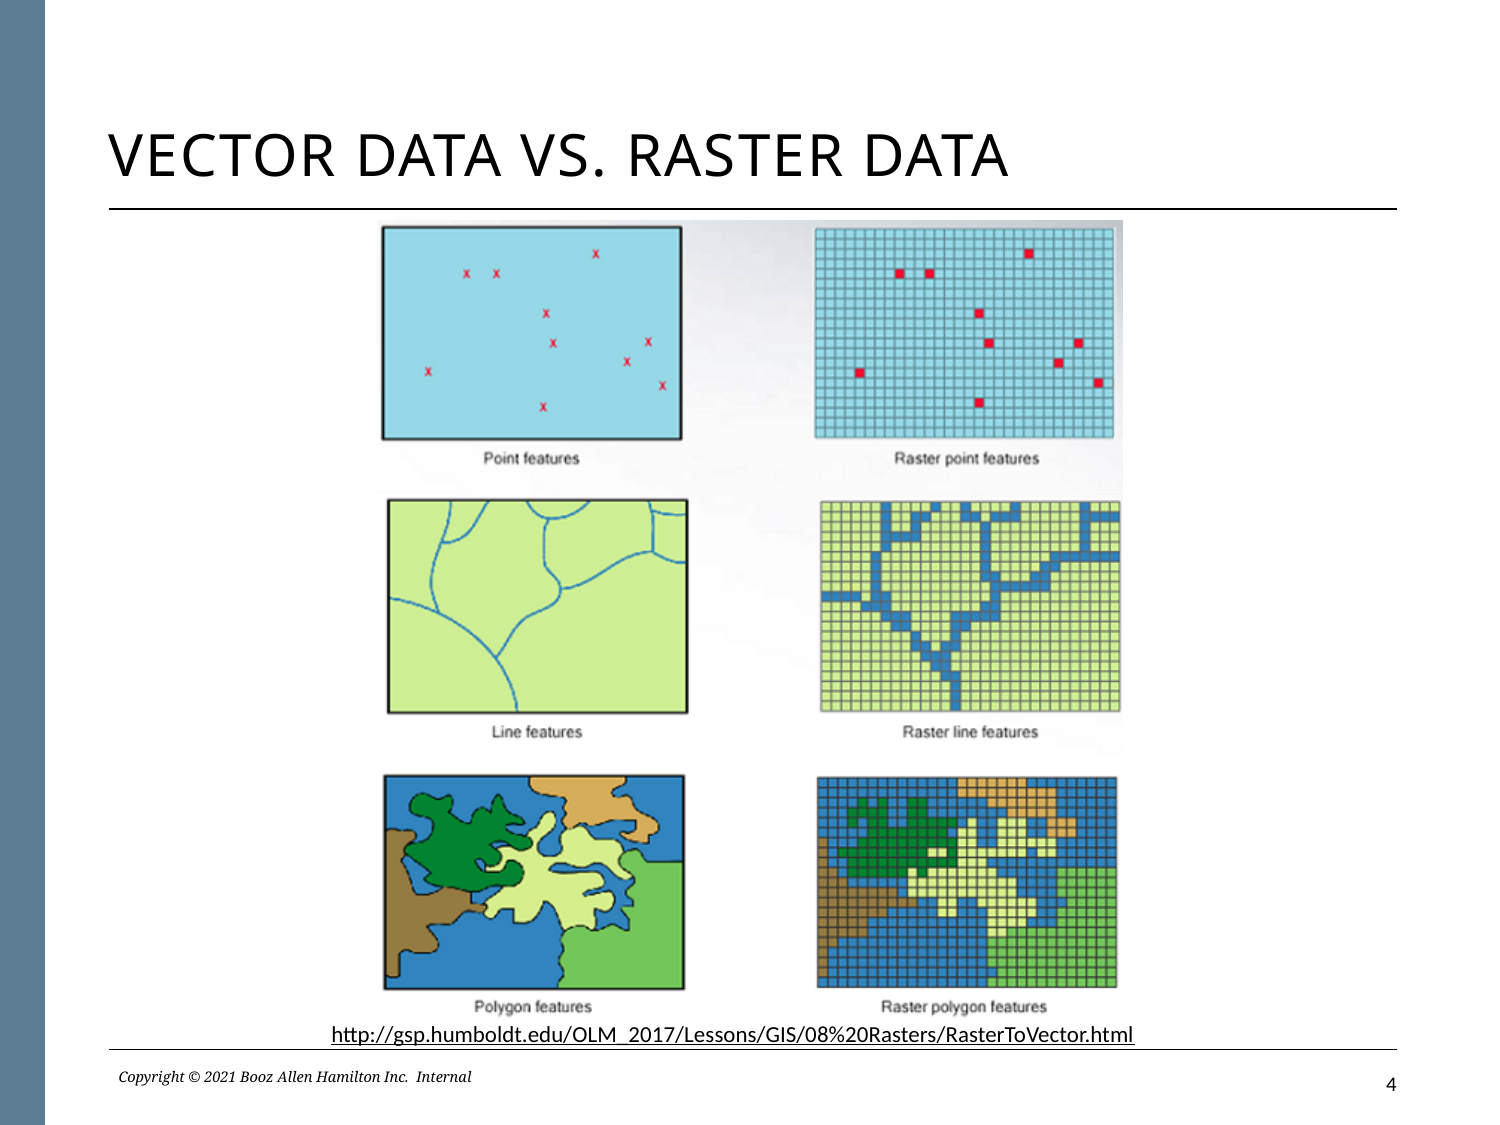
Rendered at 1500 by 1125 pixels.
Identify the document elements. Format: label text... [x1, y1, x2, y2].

title Vector data vs. raster data [108, 28, 1397, 190]
footer Copyright © 2021 Booz Allen Hamilton Inc. Internal [118, 1063, 1067, 1090]
picture [377, 220, 1123, 1024]
text_box http://gsp.humboldt.edu/OLM_2017/Lessons/GIS/08%20Rasters/RasterToVector.html [316, 1011, 1189, 1055]
